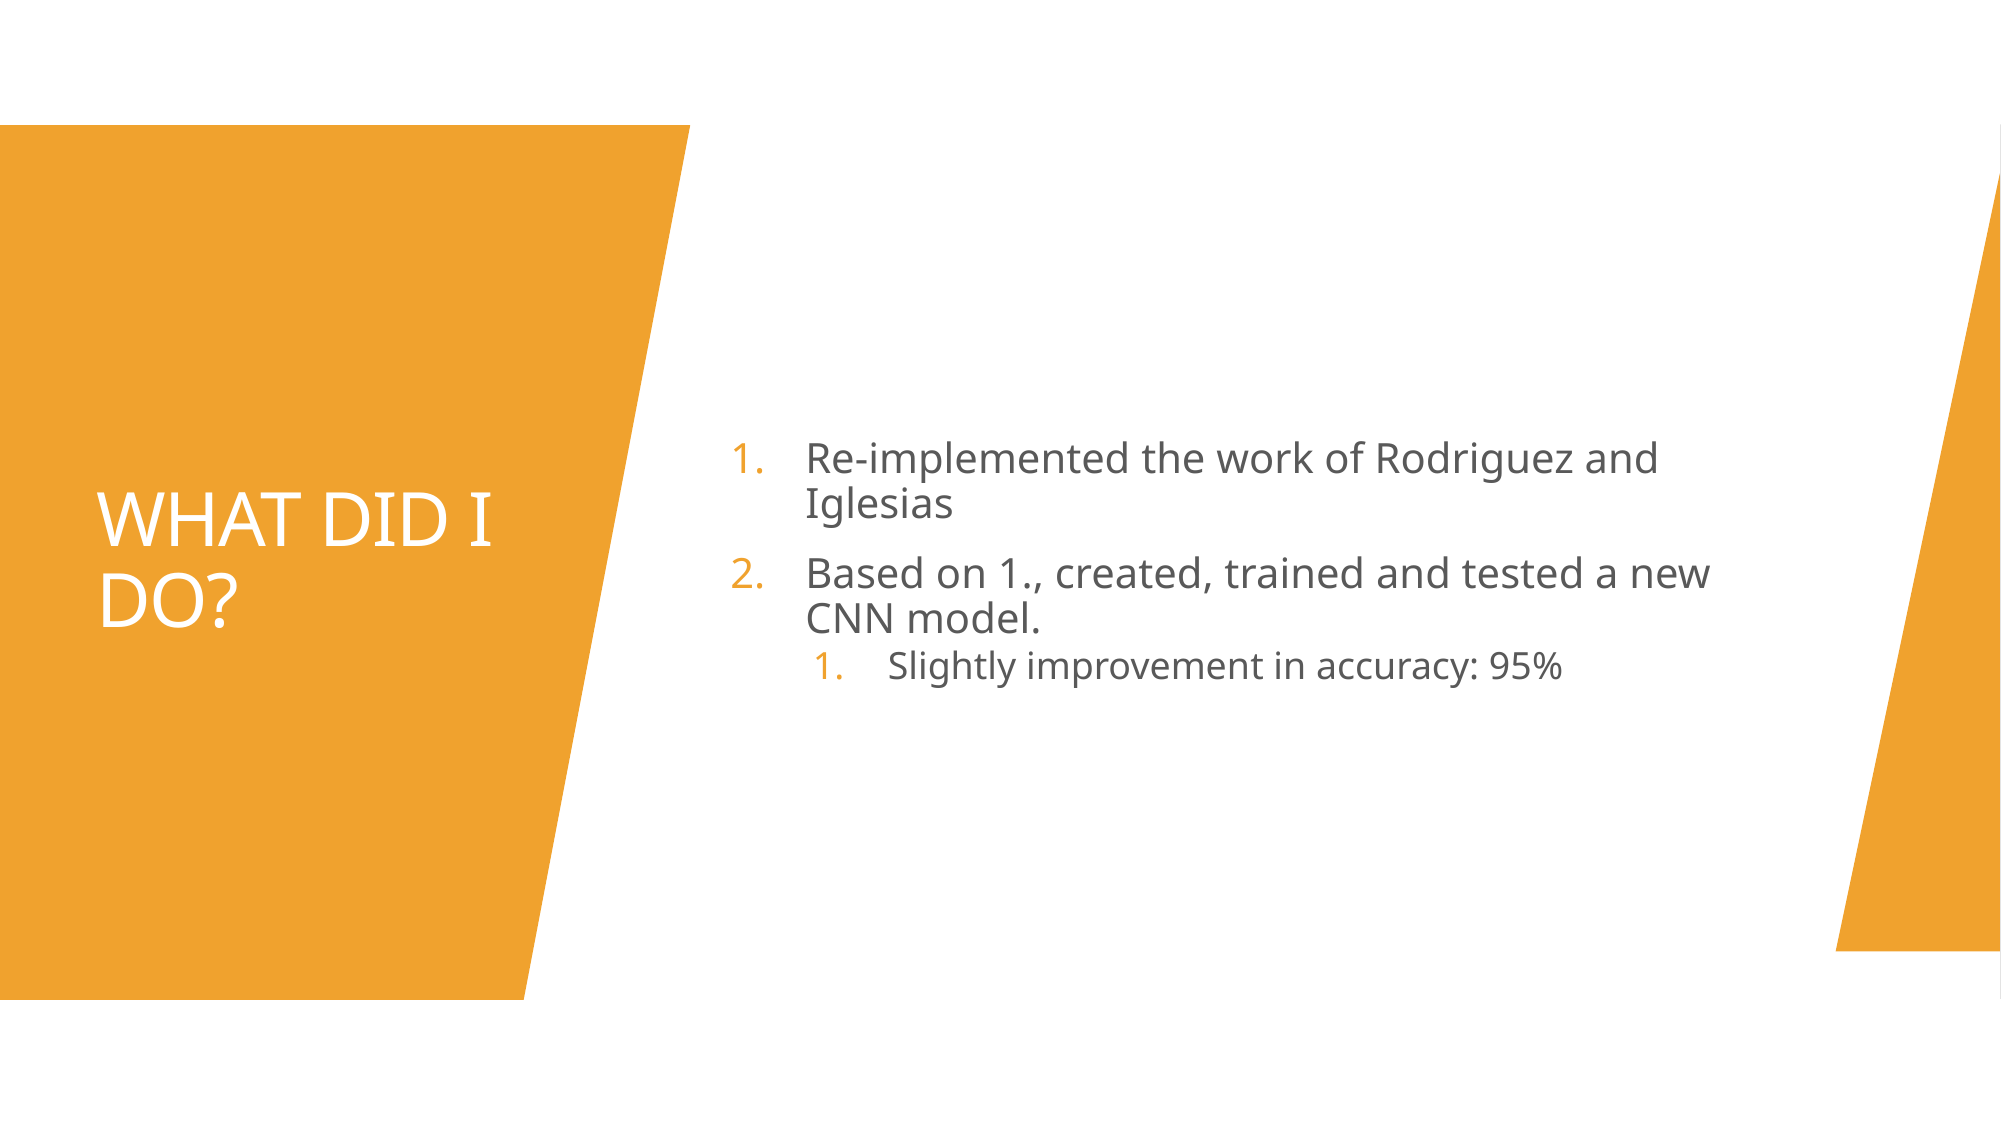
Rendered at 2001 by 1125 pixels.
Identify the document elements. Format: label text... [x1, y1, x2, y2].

title WHAT DID I DO? [81, 276, 537, 849]
text_box [0, 0, 2000, 1125]
text_box [0, 124, 692, 1001]
list Re-implemented the work of Rodriguez and Iglesias Based on 1., created, trained and tested a new CNN model. Slightly improvement in accuracy: 95% [715, 276, 1803, 849]
text_box [1834, 172, 2000, 953]
